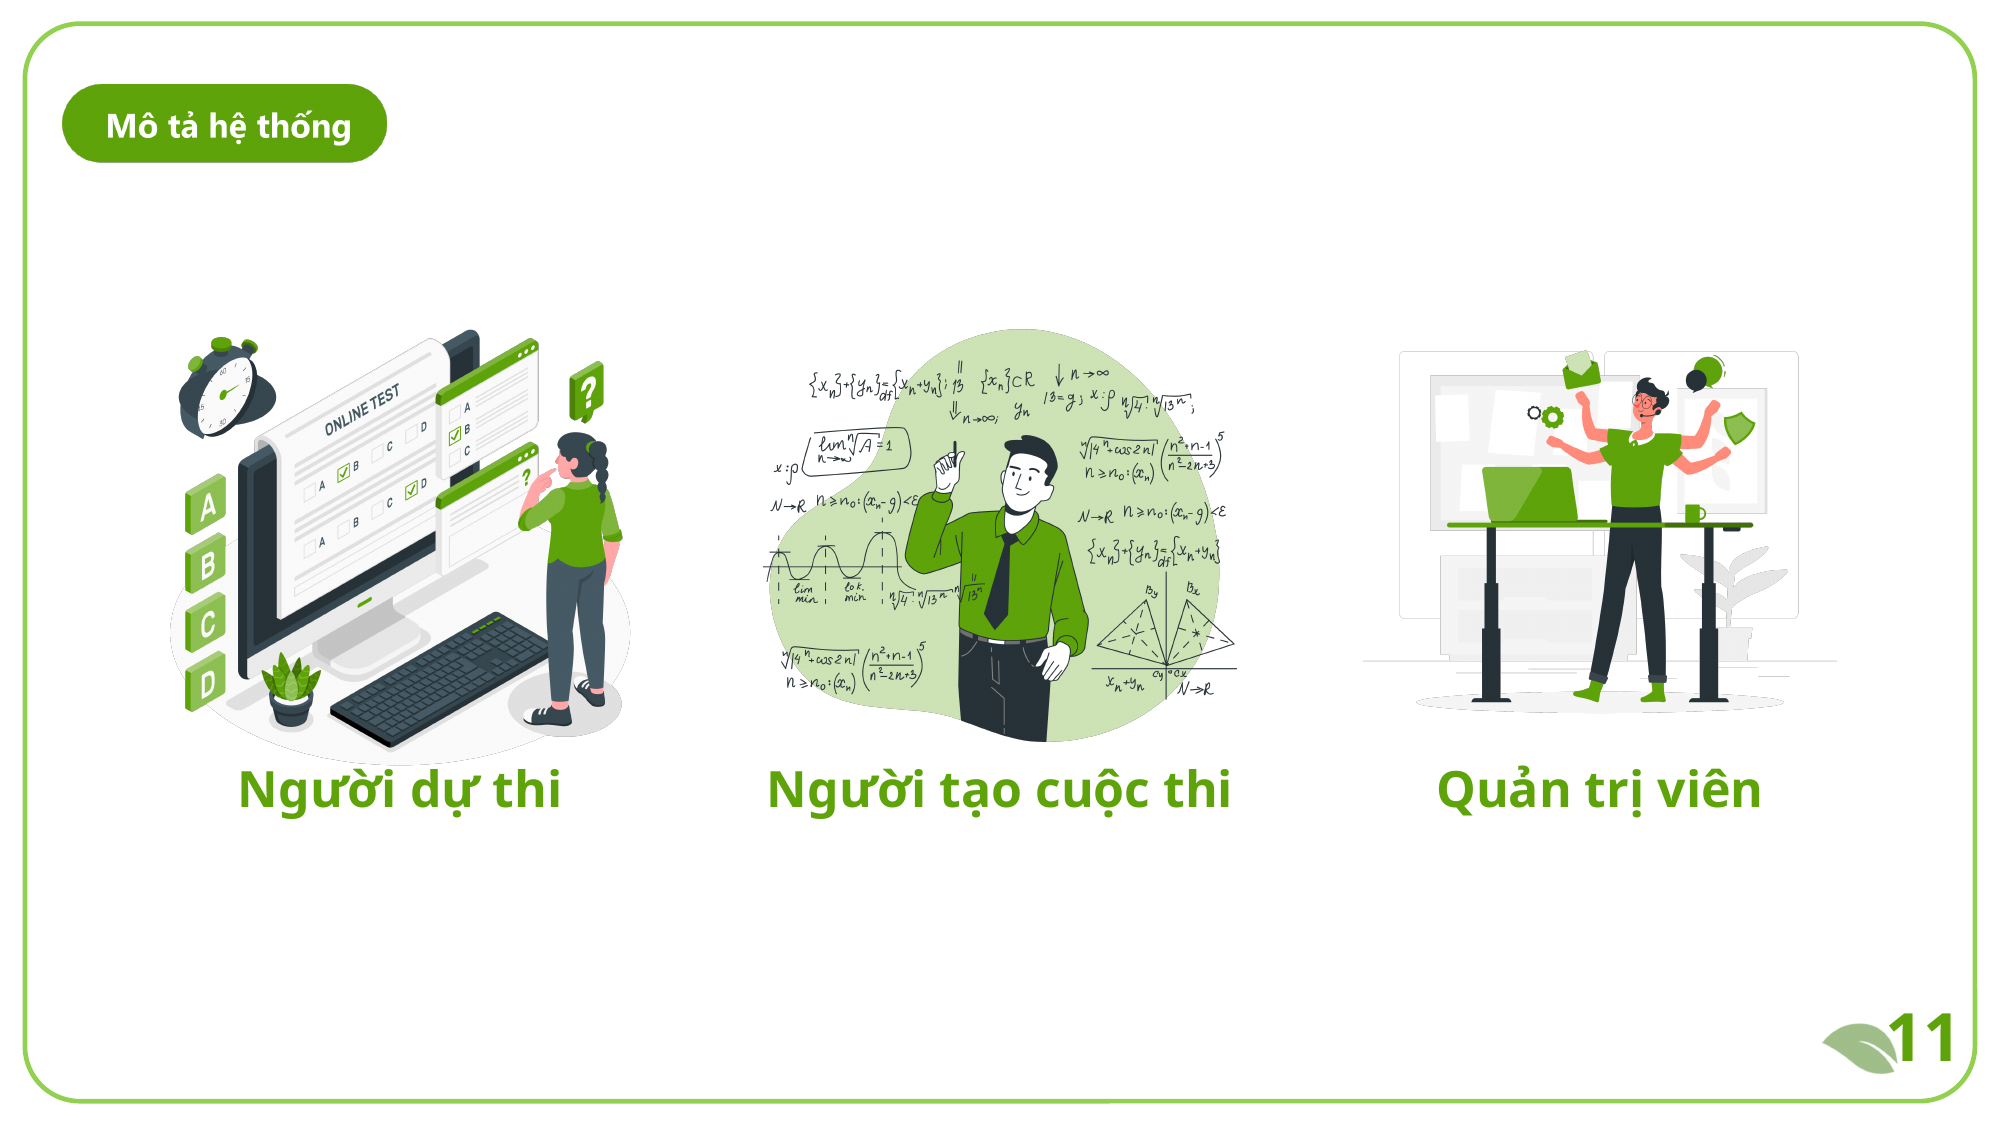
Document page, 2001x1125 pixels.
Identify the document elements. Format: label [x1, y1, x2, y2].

text_box [163, 299, 1837, 826]
text_box [23, 22, 1976, 1103]
picture [62, 84, 387, 166]
text_box [1816, 987, 1978, 1102]
